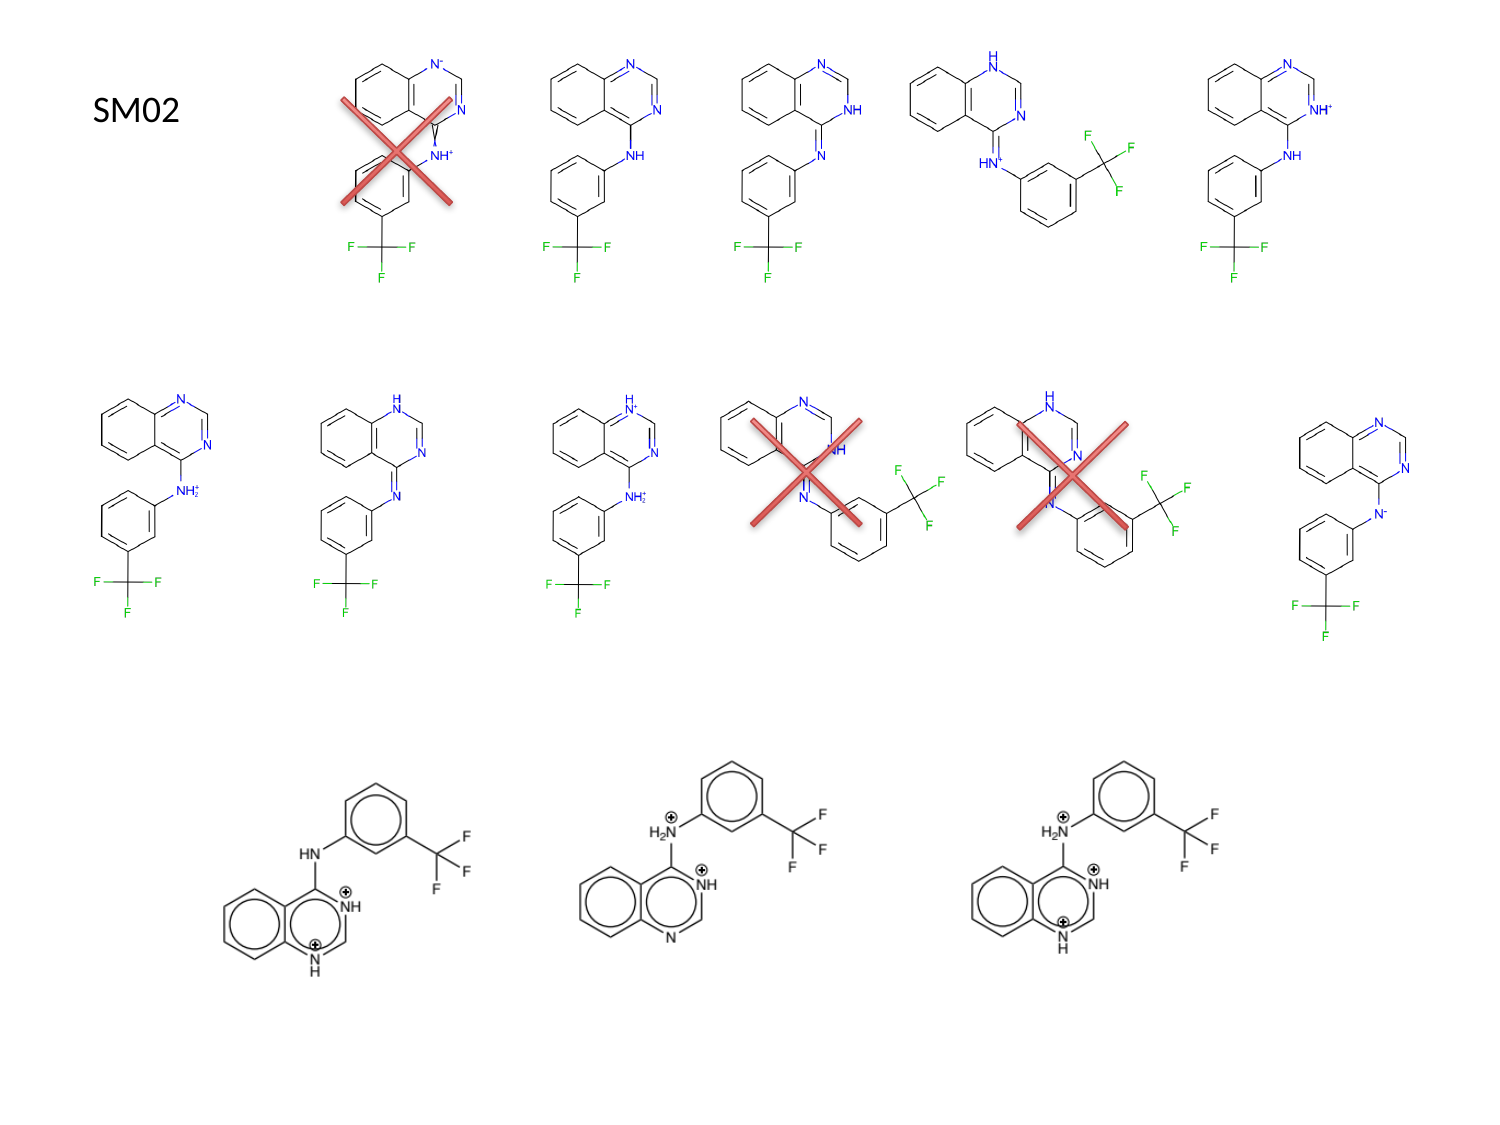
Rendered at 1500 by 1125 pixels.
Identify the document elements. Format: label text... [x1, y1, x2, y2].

picture [21, 346, 1211, 638]
picture [1218, 397, 1482, 661]
picture [968, 757, 1220, 955]
picture [275, 6, 1398, 303]
picture [219, 779, 472, 978]
text_box SM02 [78, 77, 196, 138]
picture [576, 756, 828, 944]
